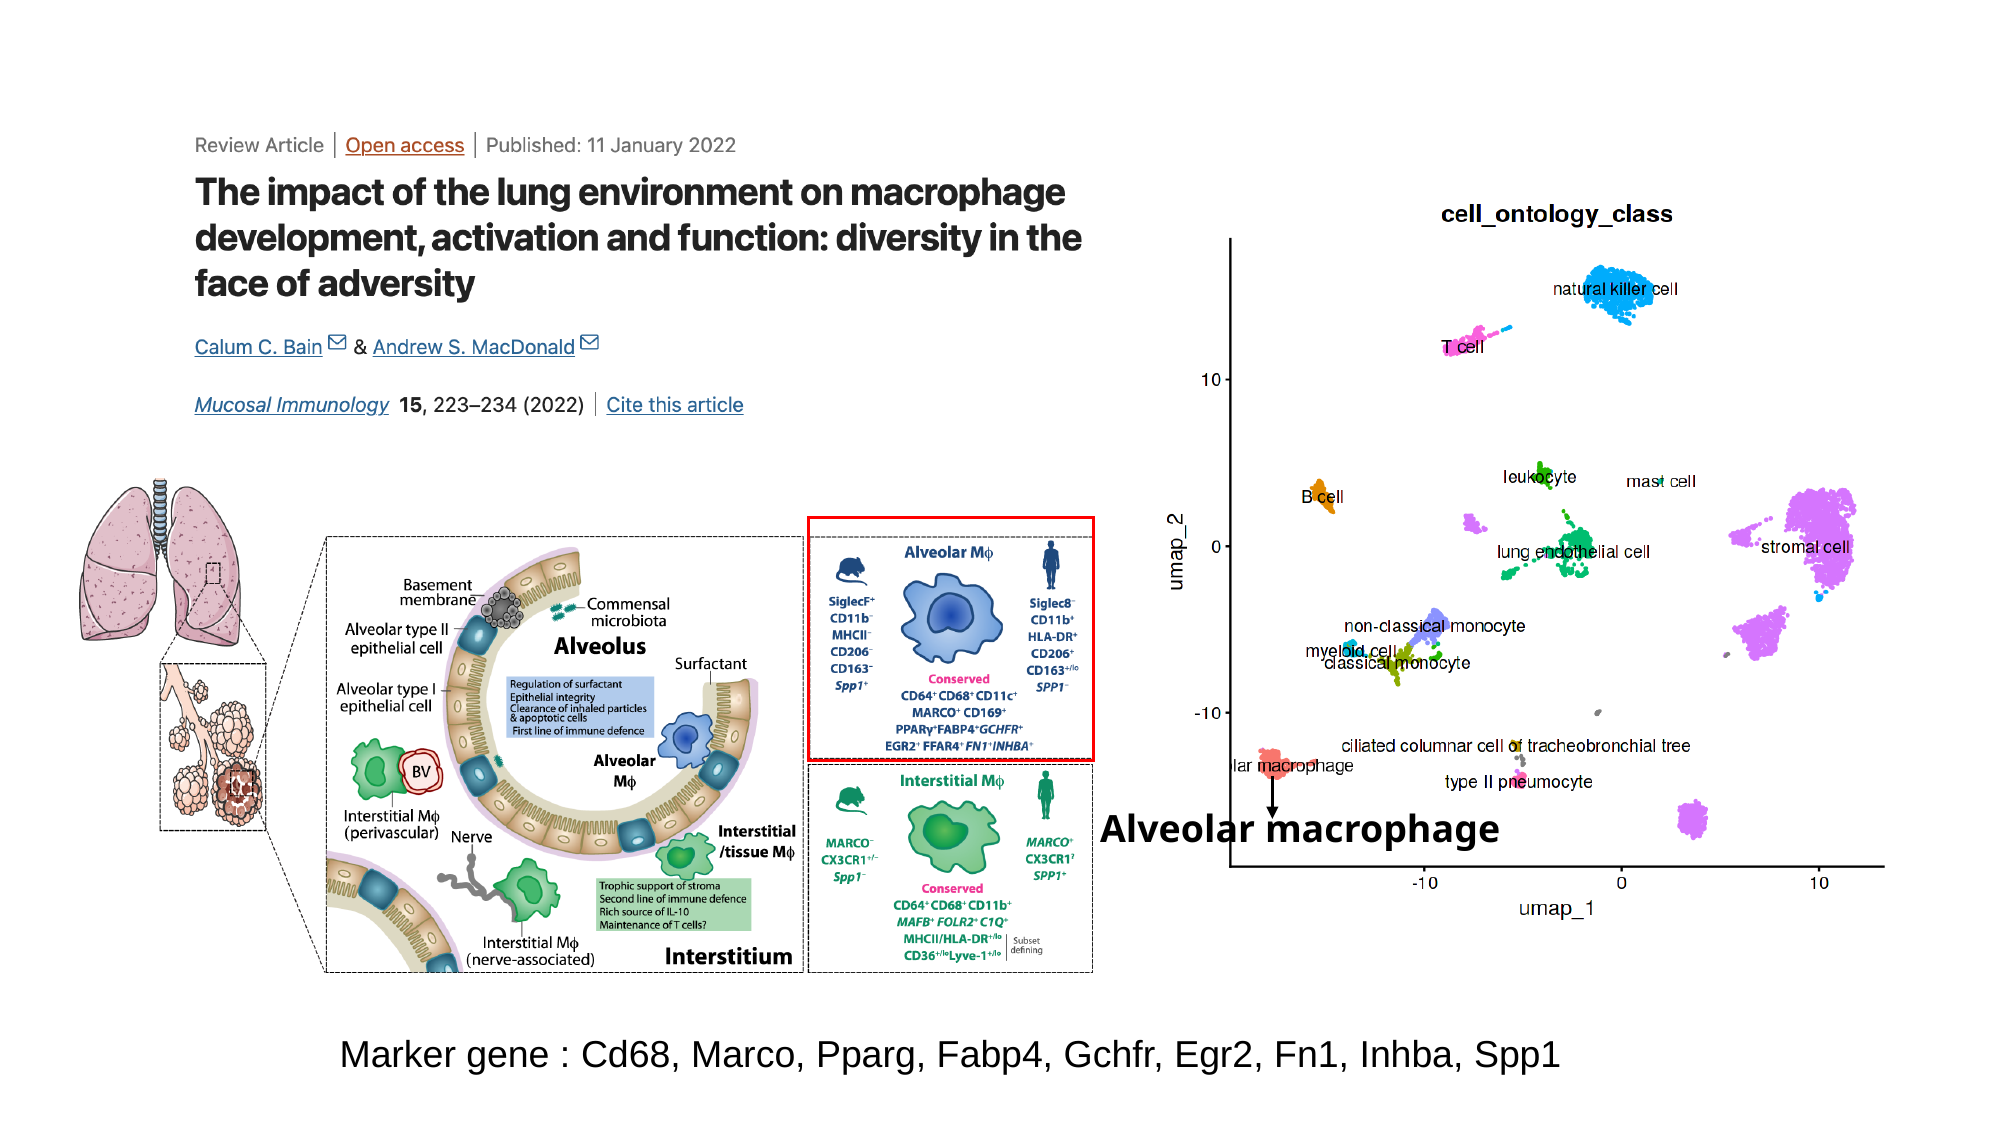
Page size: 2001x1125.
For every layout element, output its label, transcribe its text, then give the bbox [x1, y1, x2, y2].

picture [1147, 185, 1902, 940]
picture [79, 478, 1094, 973]
text_box Alveolar macrophage [1094, 798, 1147, 858]
text_box Marker gene : Cd68, Marco, Pparg, Fabp4, Gchfr, Egr2, Fn1, Inhba, Spp1 [324, 1022, 1578, 1083]
picture [186, 131, 1094, 428]
